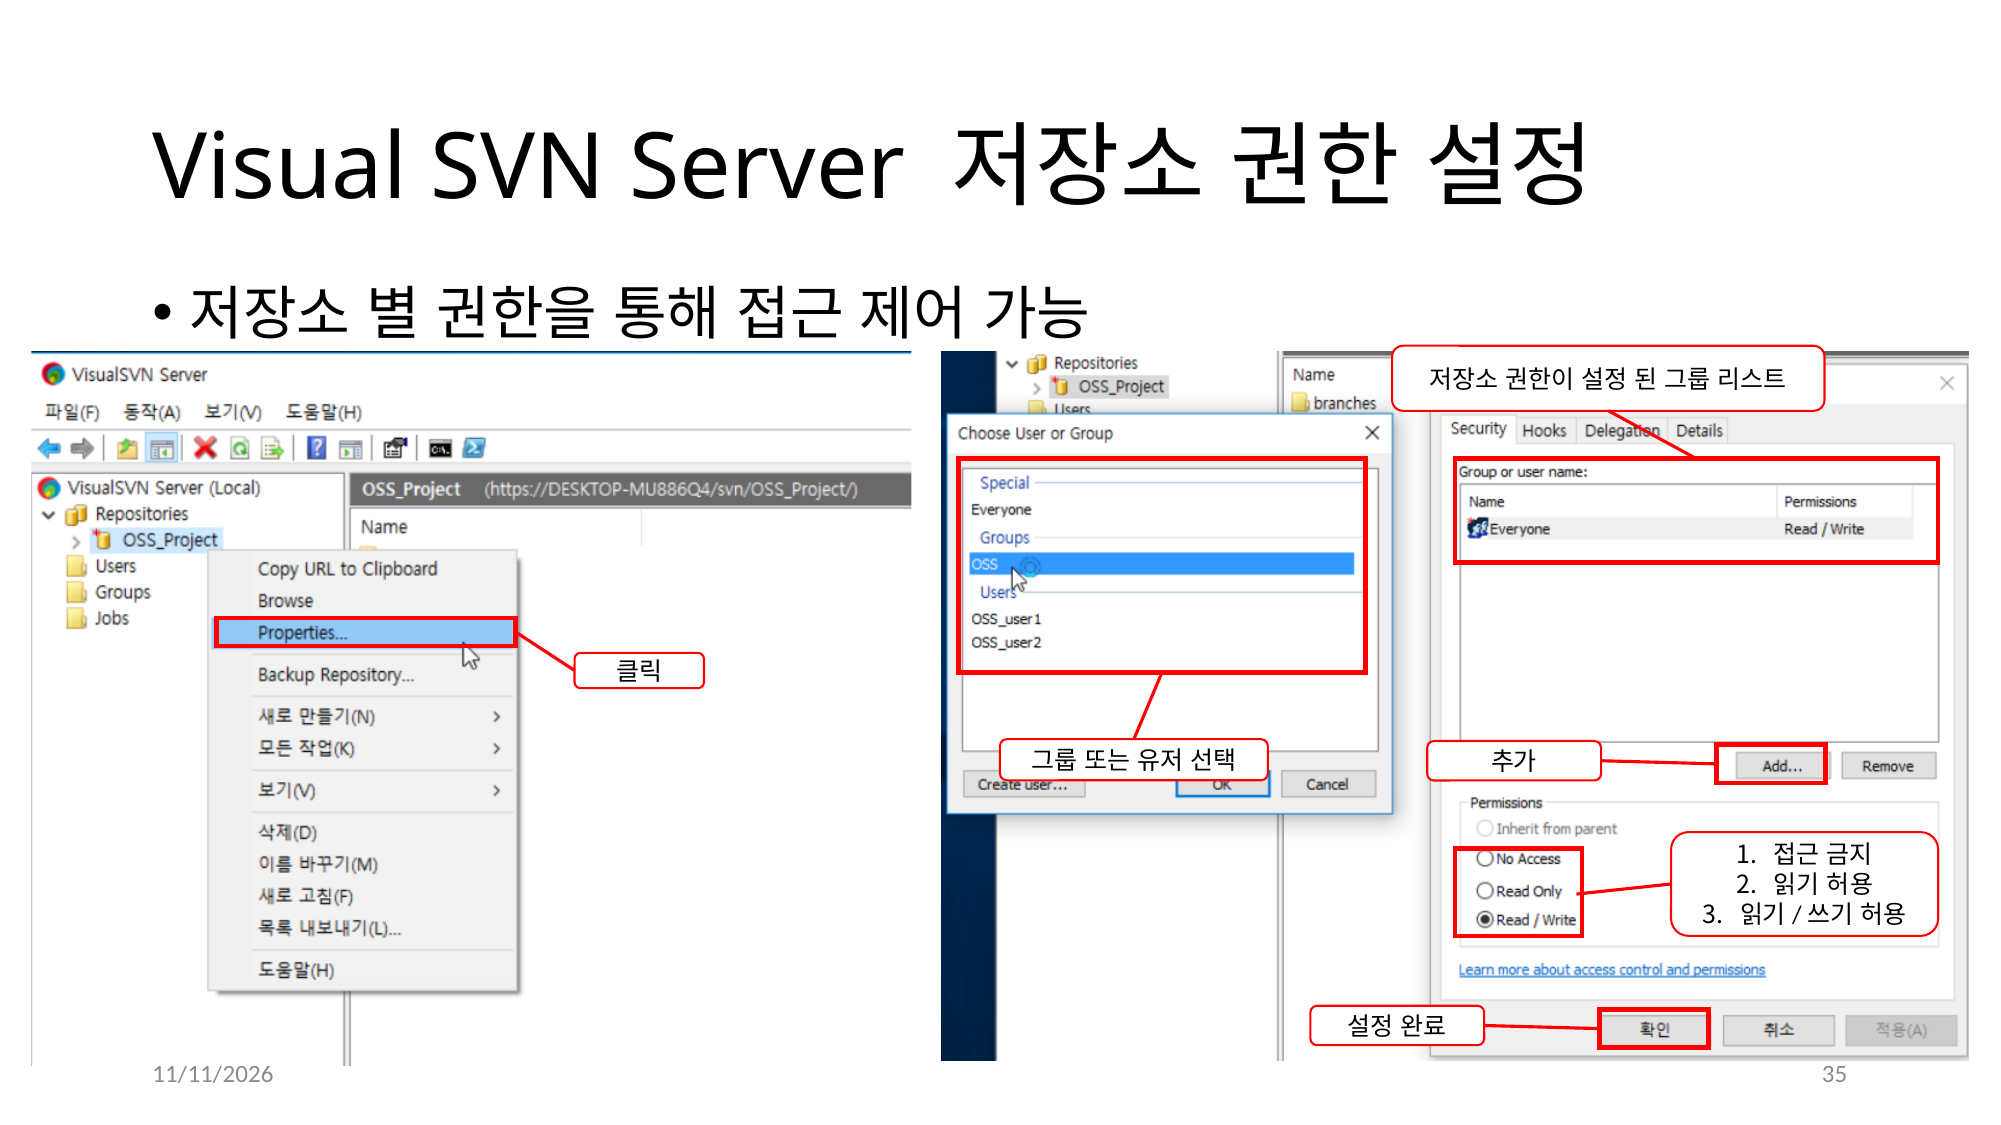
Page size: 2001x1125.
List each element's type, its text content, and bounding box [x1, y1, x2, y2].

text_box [1484, 1025, 1600, 1029]
picture [31, 351, 912, 1066]
slide_number 35 [1412, 1061, 1863, 1103]
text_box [515, 631, 575, 671]
list 저장소 별 권한을 통해 접근 제어 가능 [137, 233, 1863, 948]
text_box 저장소 권한이 설정 된 그룹 리스트 [1392, 344, 1825, 351]
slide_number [137, 1066, 588, 1103]
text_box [1608, 410, 1697, 459]
picture [941, 351, 1969, 1061]
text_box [1601, 760, 1717, 764]
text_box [1576, 884, 1672, 895]
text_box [1133, 672, 1162, 740]
title Visual SVN Server 저장소 권한 설정 [137, 59, 1863, 233]
